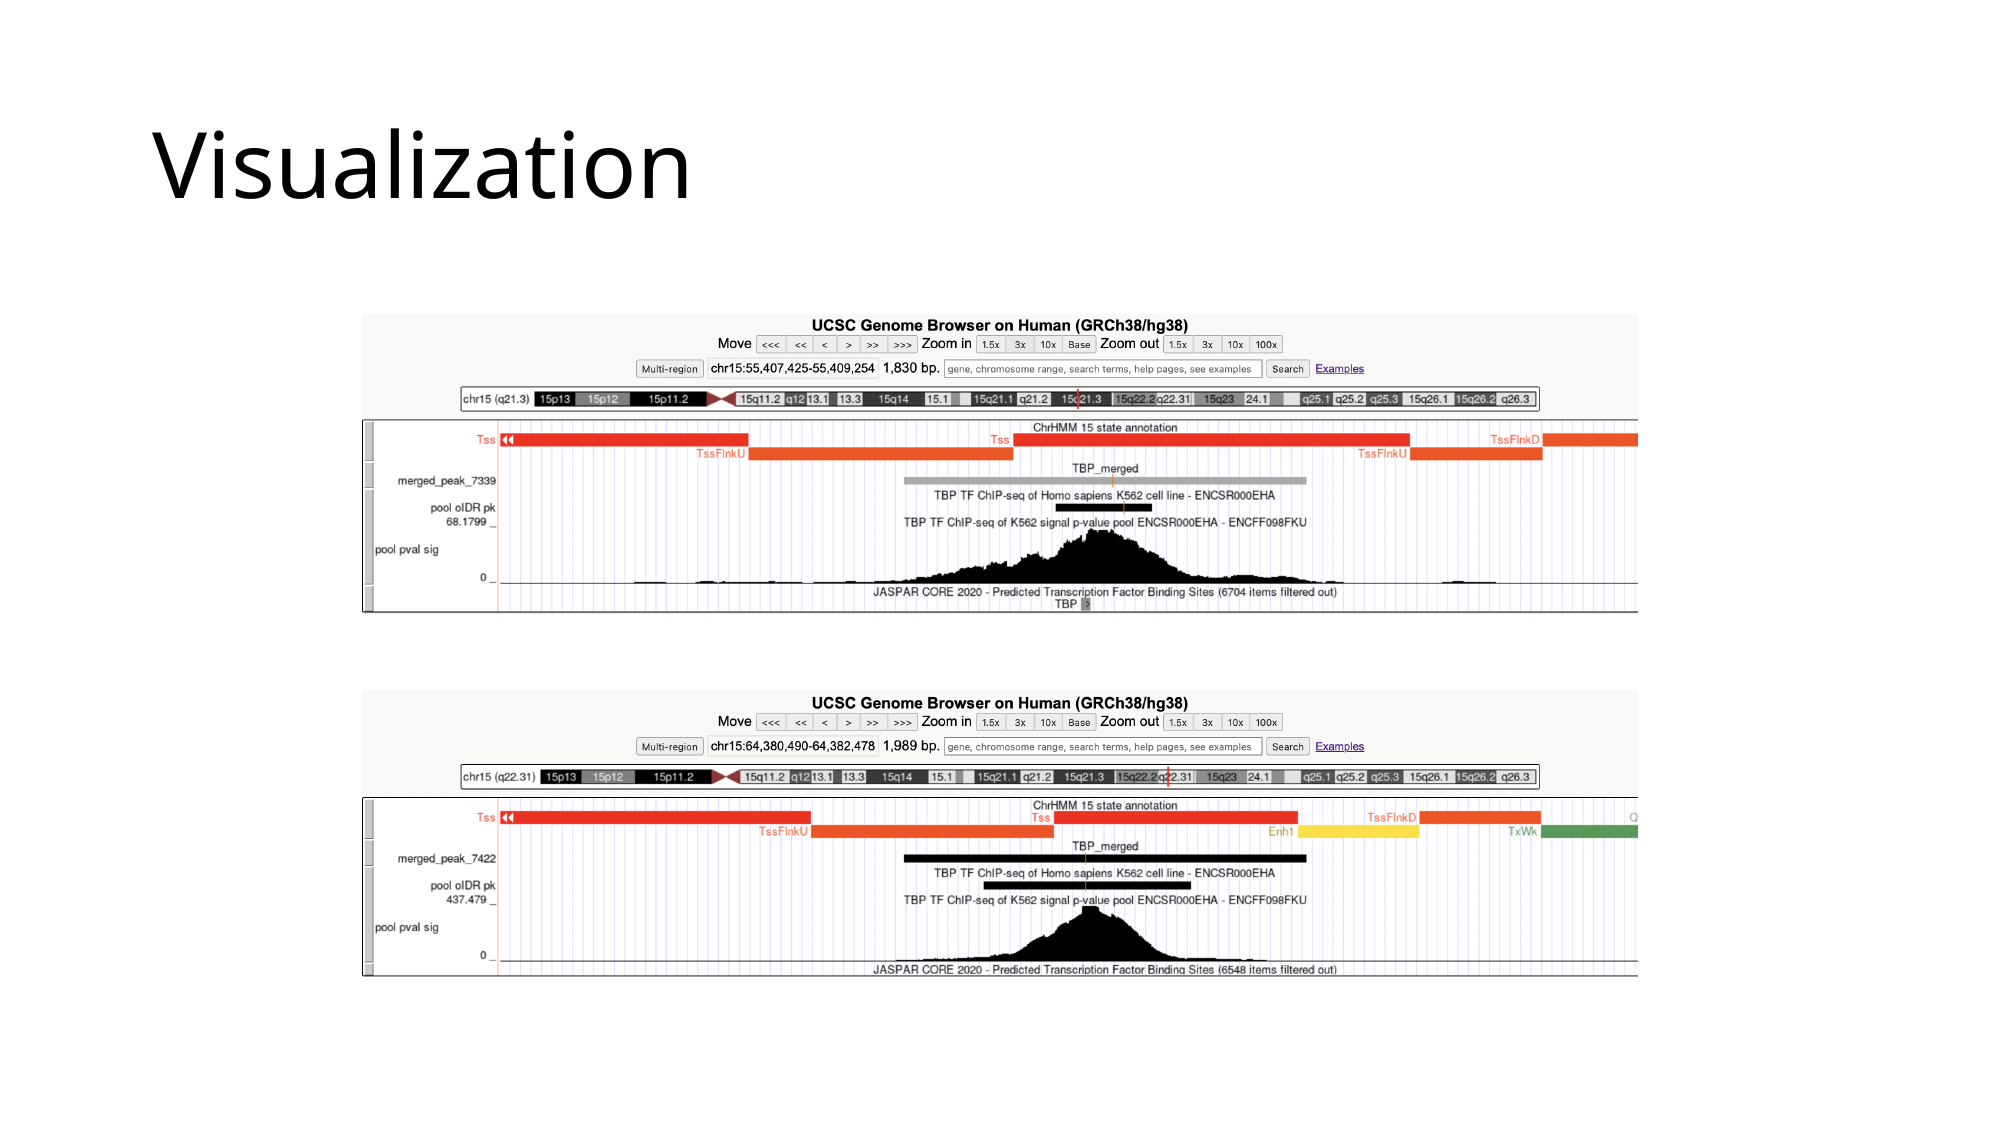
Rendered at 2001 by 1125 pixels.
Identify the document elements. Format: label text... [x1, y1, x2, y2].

title Visualization [137, 59, 1863, 278]
picture [361, 314, 1638, 615]
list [361, 689, 1638, 978]
